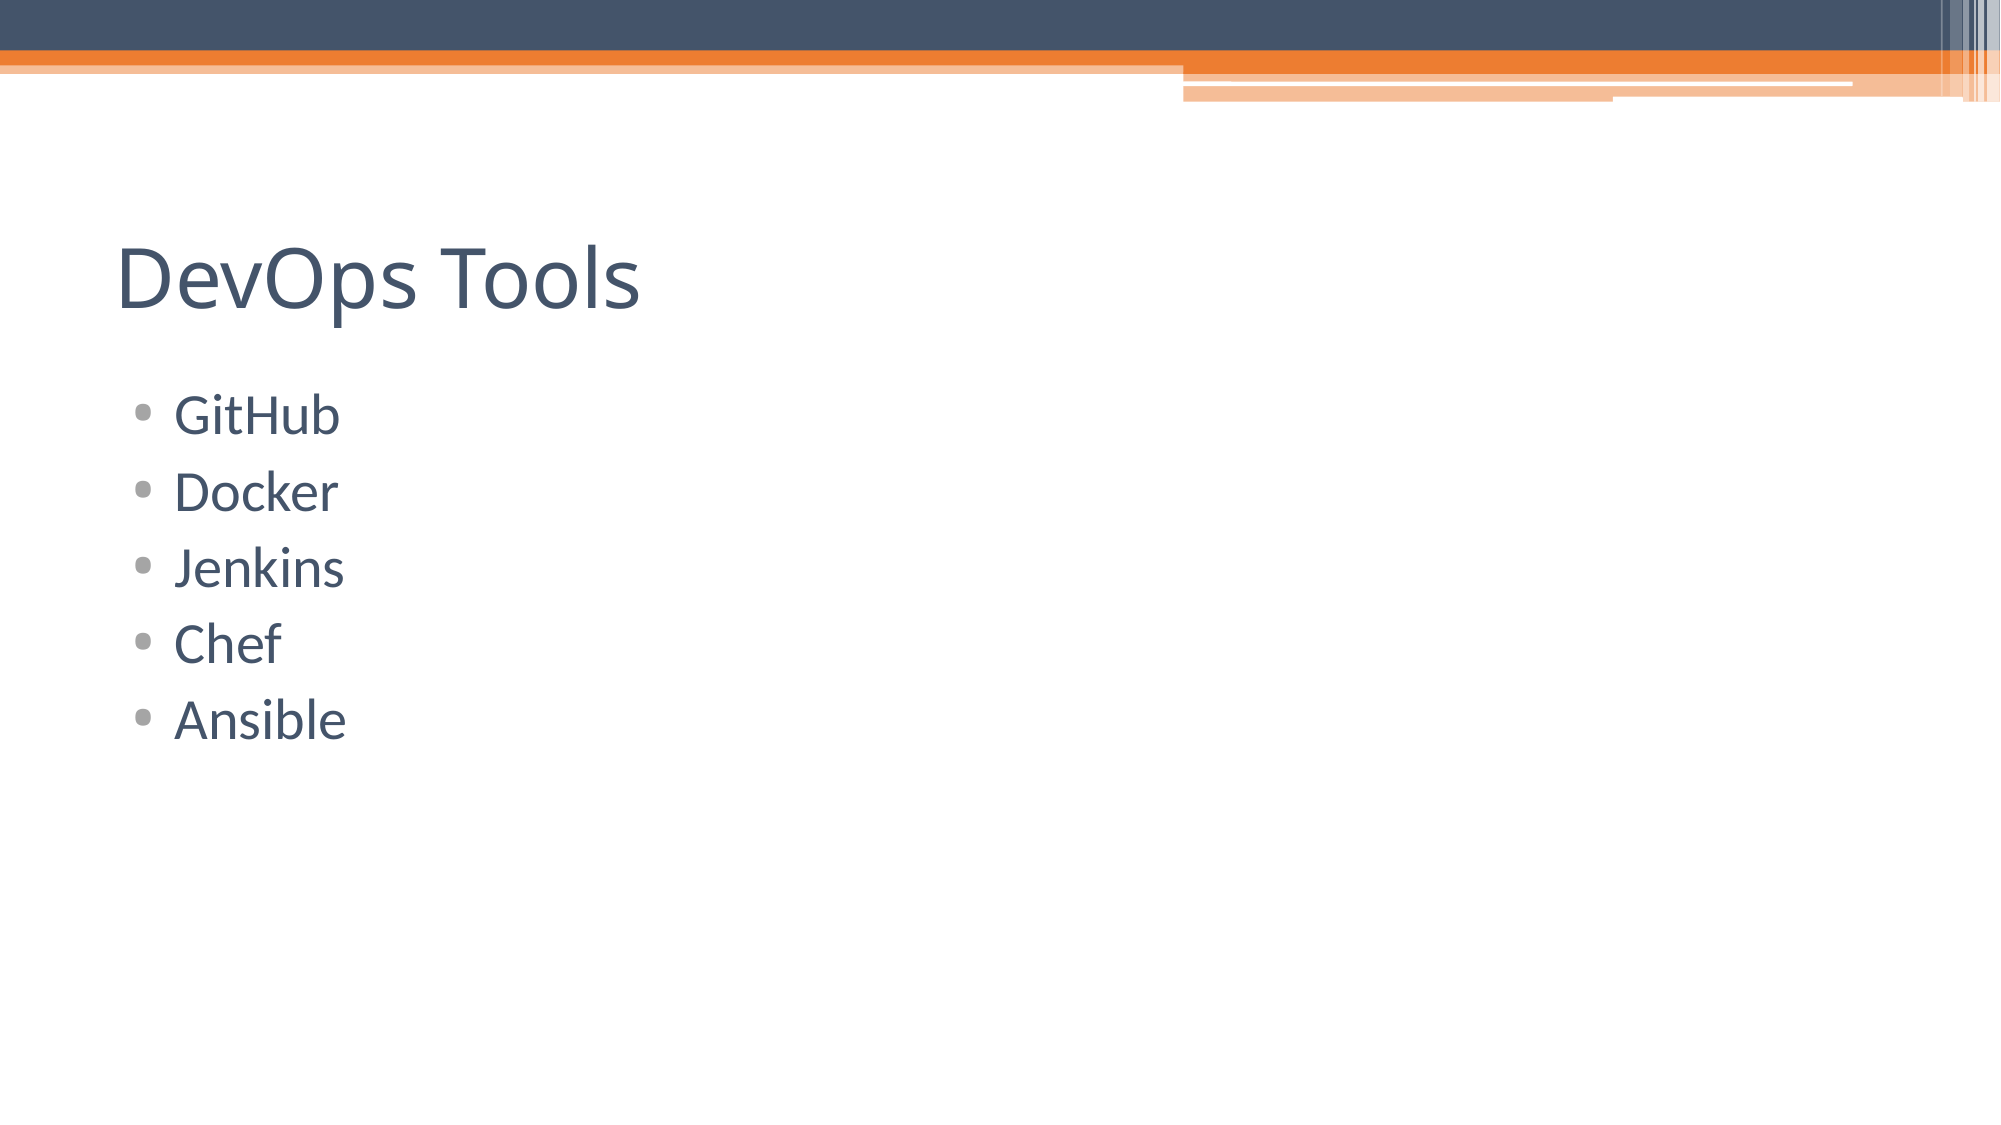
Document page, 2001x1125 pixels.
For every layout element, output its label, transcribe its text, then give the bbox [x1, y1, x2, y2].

list GitHub Docker Jenkins Chef Ansible [99, 368, 1900, 1079]
title DevOps Tools [99, 187, 1900, 363]
